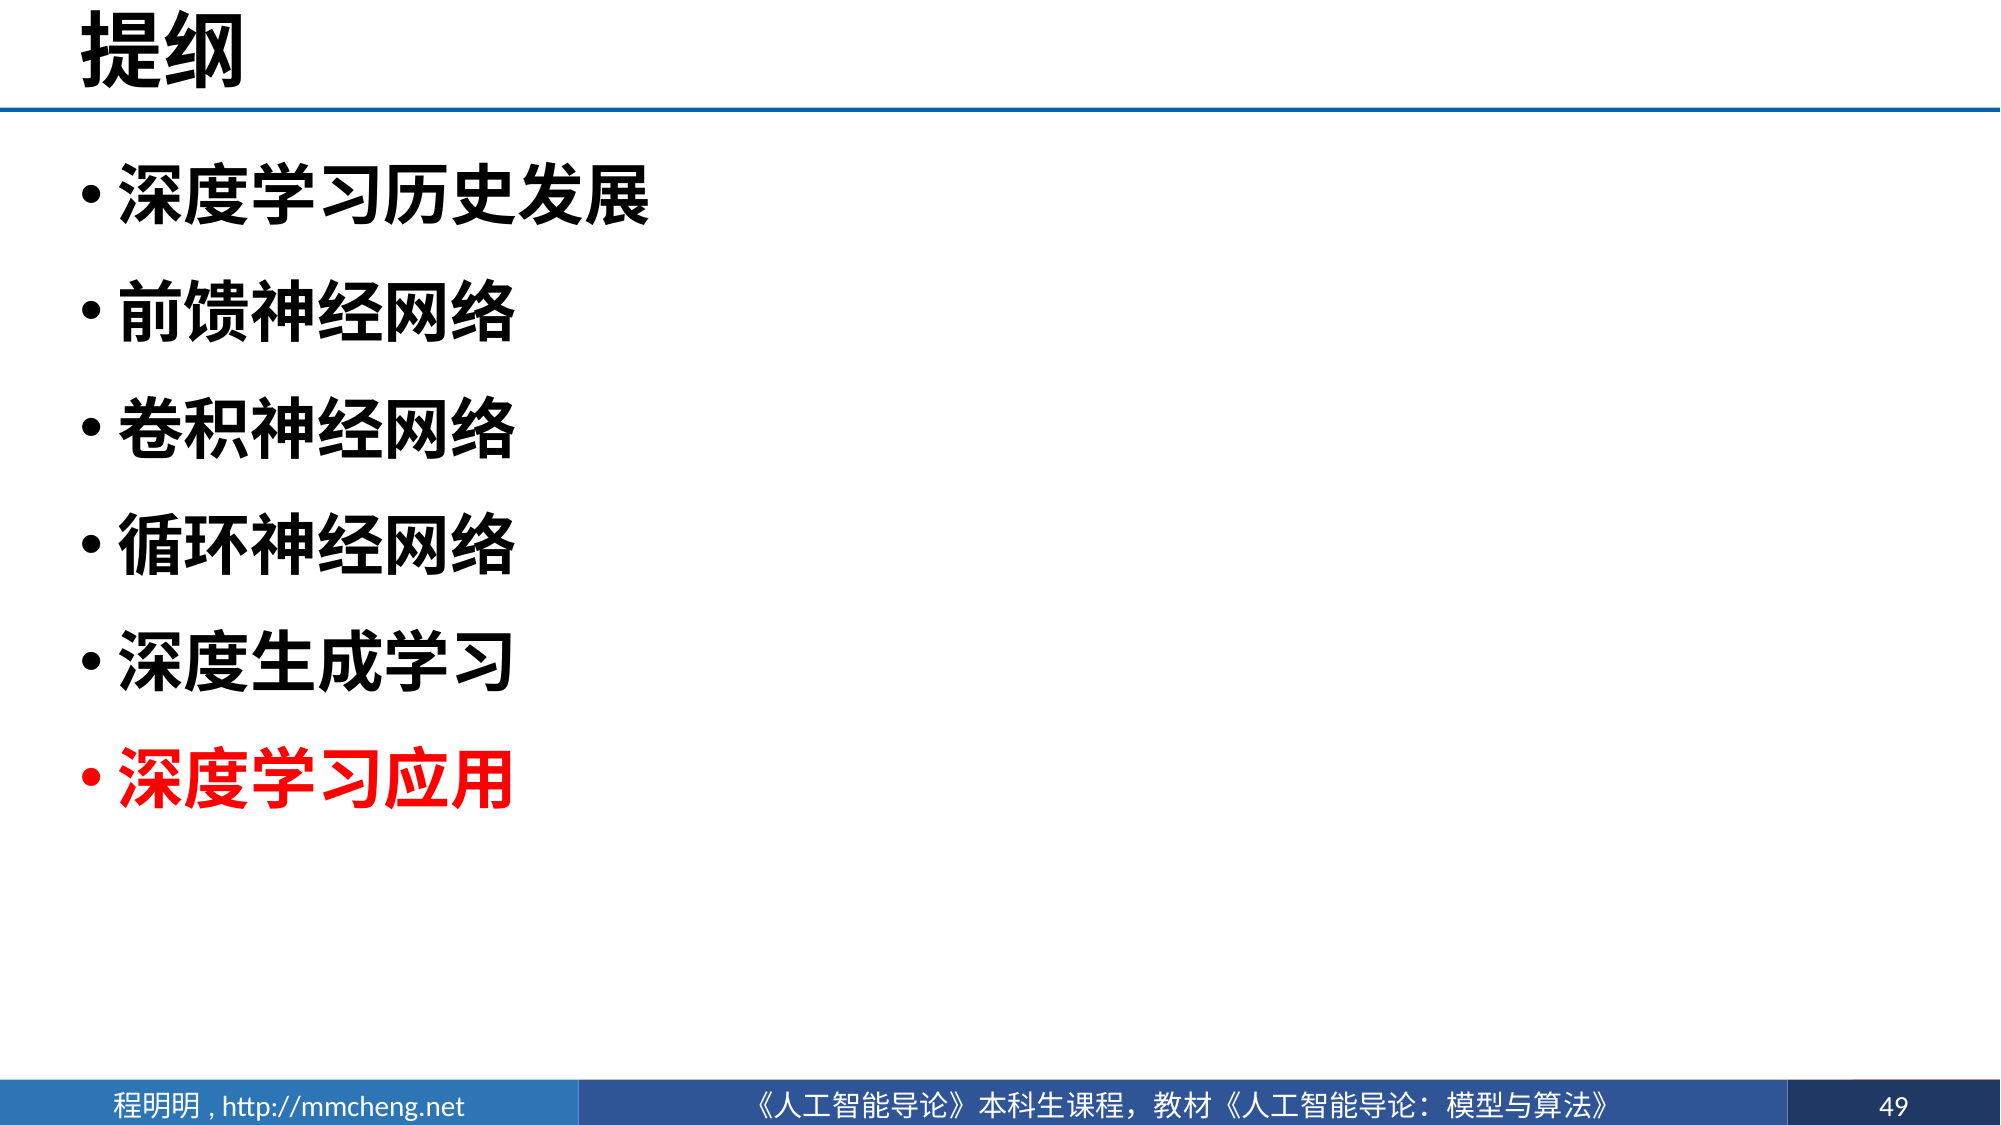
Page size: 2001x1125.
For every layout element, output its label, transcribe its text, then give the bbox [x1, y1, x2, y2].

list 深度学习历史发展 前馈神经网络 卷积神经网络 循环神经网络 深度生成学习 深度学习应用 [64, 129, 1928, 1014]
title 提纲 [64, 0, 2000, 110]
